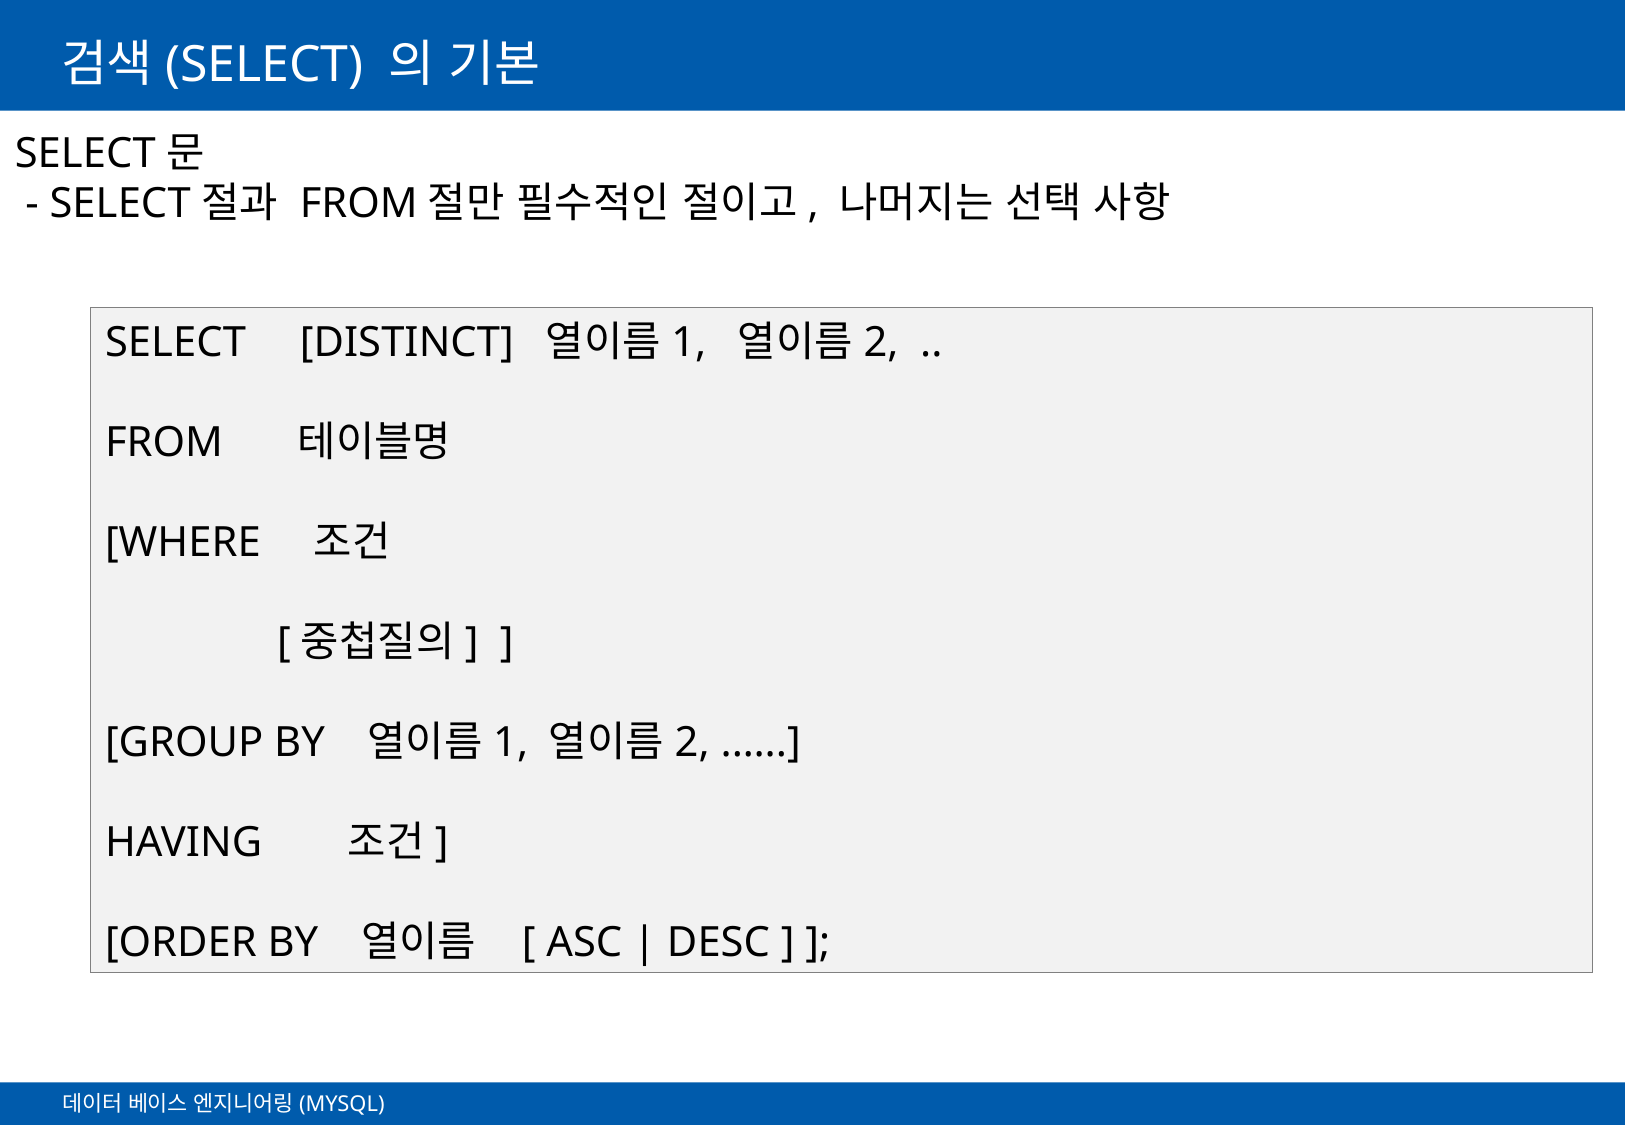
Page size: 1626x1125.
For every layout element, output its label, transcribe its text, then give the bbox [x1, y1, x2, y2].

text_box SELECT문 - SELECT절과 FROM절만 필수적인 절이고, 나머지는 선택 사항 [0, 117, 1625, 1086]
text_box SELECT [DISTINCT] 열이름1, 열이름2, .. FROM 테이블명 [WHERE 조건 [중첩질의] ] [GROUP BY 열이름1, 열이름2, .…..] HAVING 조건] [ORDER BY 열이름 [ ASC | DESC ] ]; [90, 307, 1593, 973]
title 검색(SELECT) 의 기본 [46, 37, 1581, 95]
